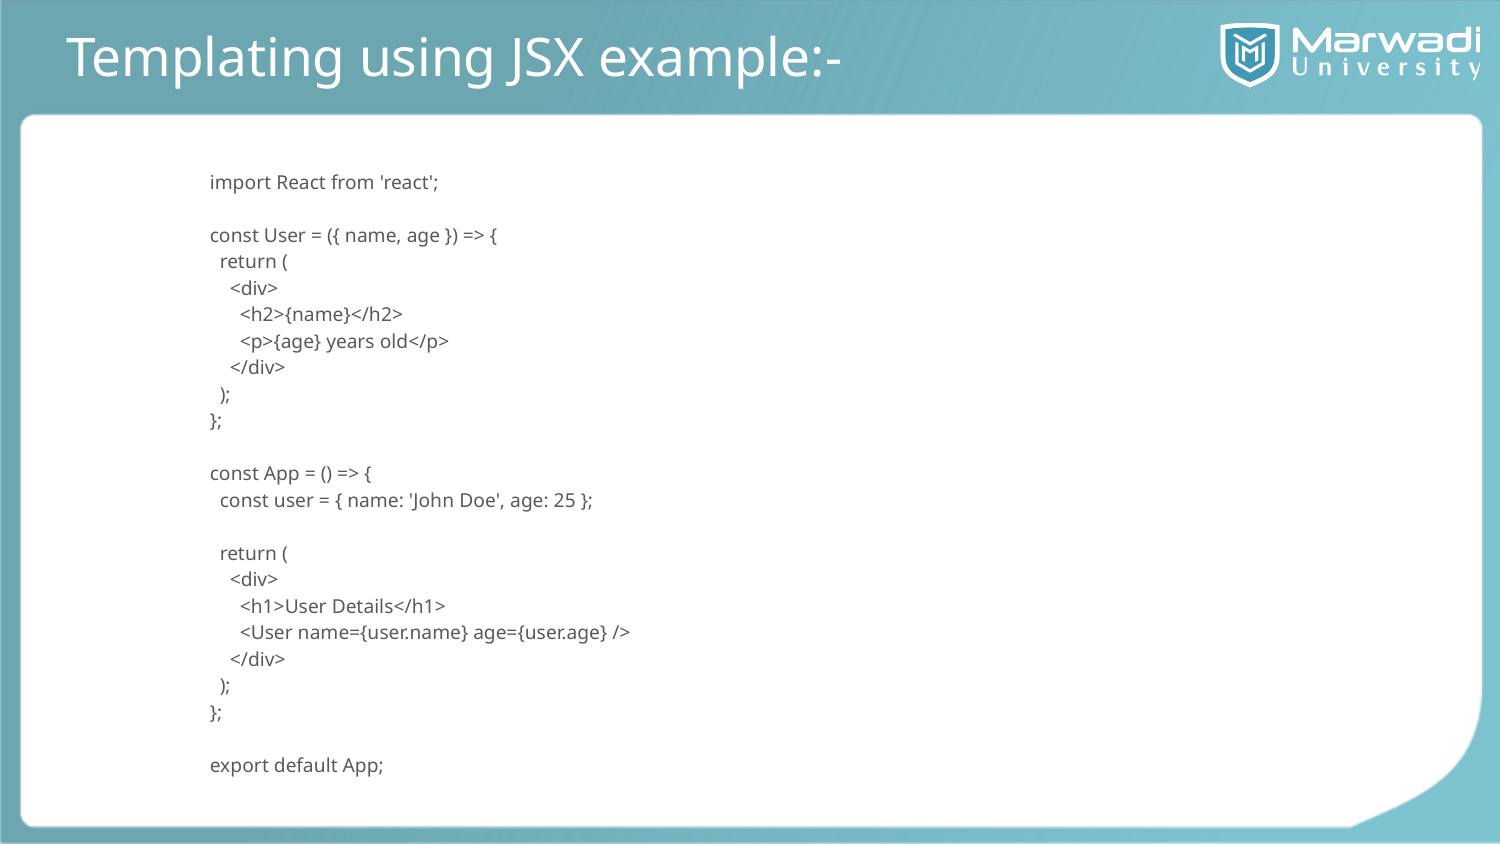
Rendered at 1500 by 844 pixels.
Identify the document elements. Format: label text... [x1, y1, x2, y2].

title Templating using JSX example:- [51, 8, 1023, 103]
list import React from 'react'; const User = ({ name, age }) => { return ( <div> <h2>{name}</h2> <p>{age} years old</p> </div> ); }; const App = () => { const user = { name: 'John Doe', age: 25 }; return ( <div> <h1>User Details</h1> <User name={user.name} age={user.age} /> </div> ); }; export default App; [51, 151, 1449, 796]
picture [0, 0, 1500, 844]
